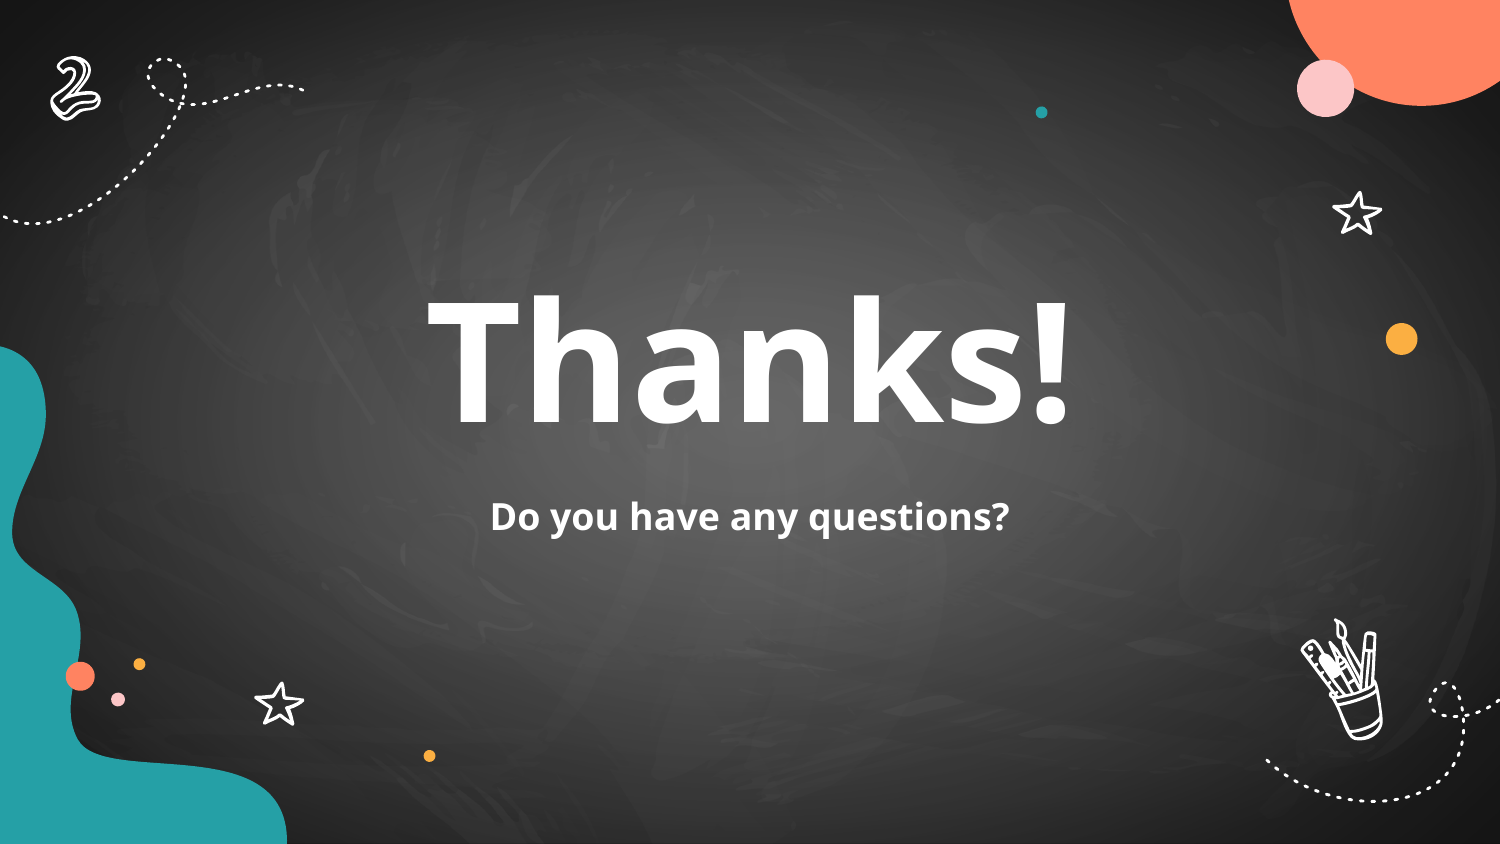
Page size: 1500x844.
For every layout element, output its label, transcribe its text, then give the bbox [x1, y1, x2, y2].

text_box [1035, 106, 1048, 119]
title Thanks! [231, 105, 1269, 471]
subtitle Do you have any questions? [231, 471, 1269, 682]
picture [0, 0, 1500, 844]
text_box [1332, 190, 1383, 235]
text_box [254, 681, 305, 726]
